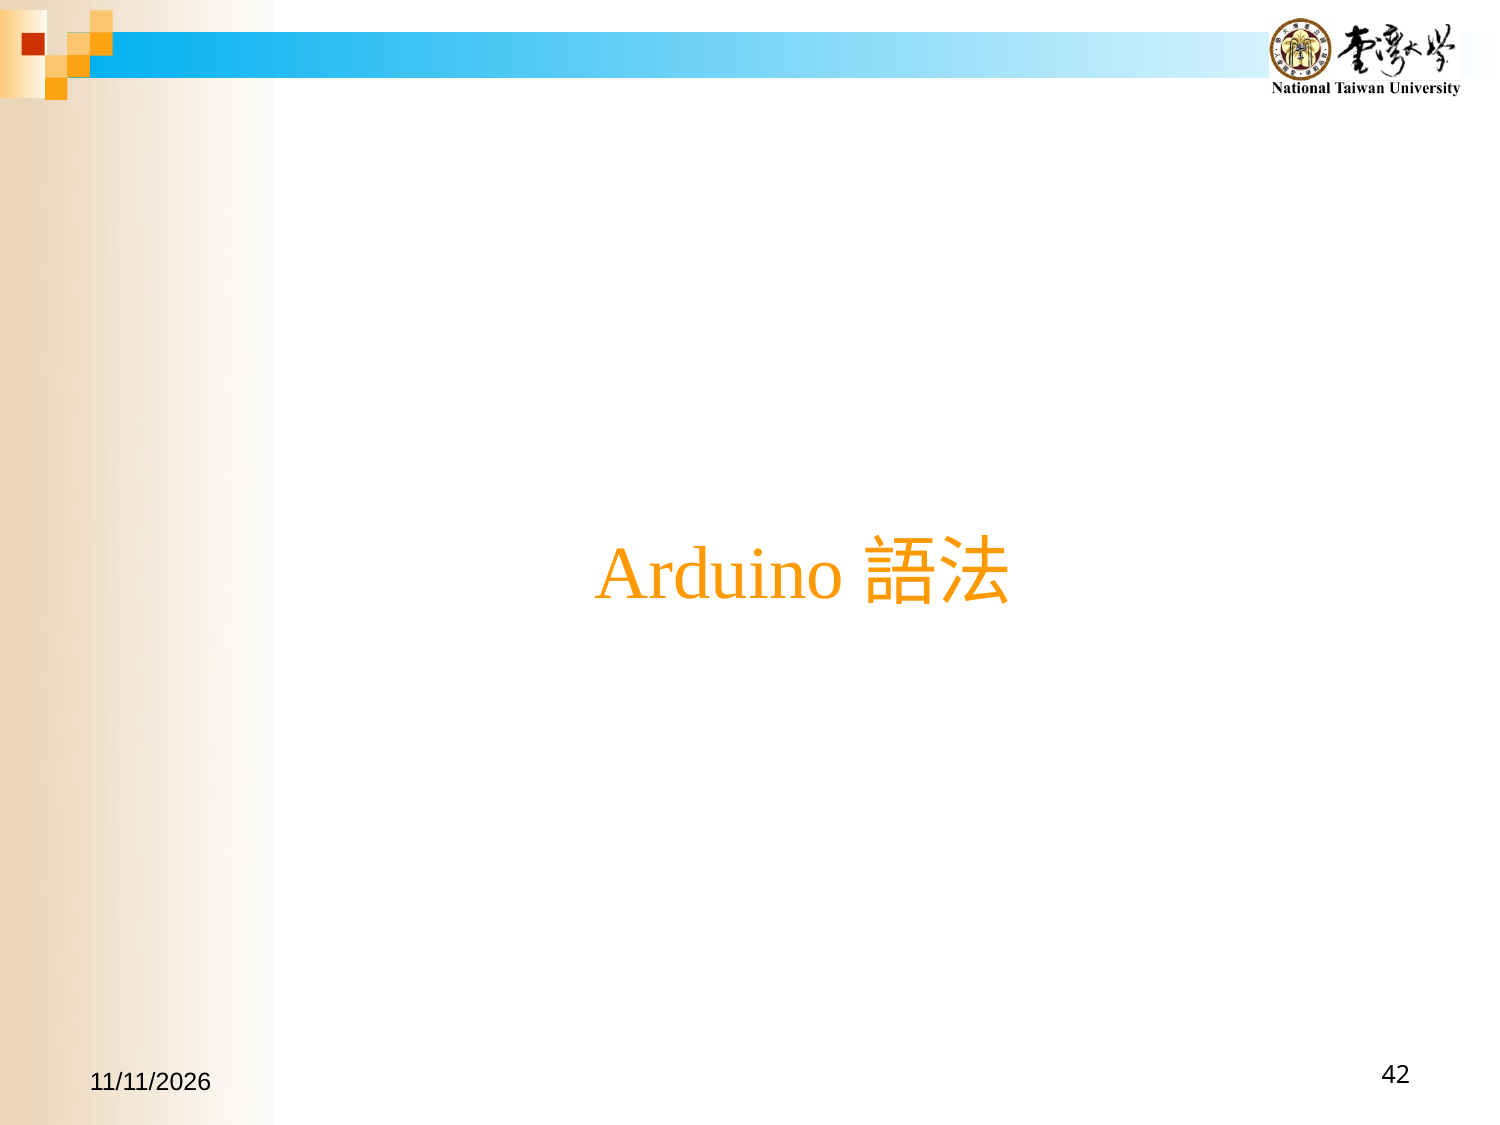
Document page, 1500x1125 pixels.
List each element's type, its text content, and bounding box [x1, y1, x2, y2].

picture [1269, 18, 1463, 98]
title Arduino語法 [230, 456, 1376, 682]
text_box 2016/11/8 [75, 1024, 425, 1103]
text_box 42 [1074, 1024, 1425, 1100]
